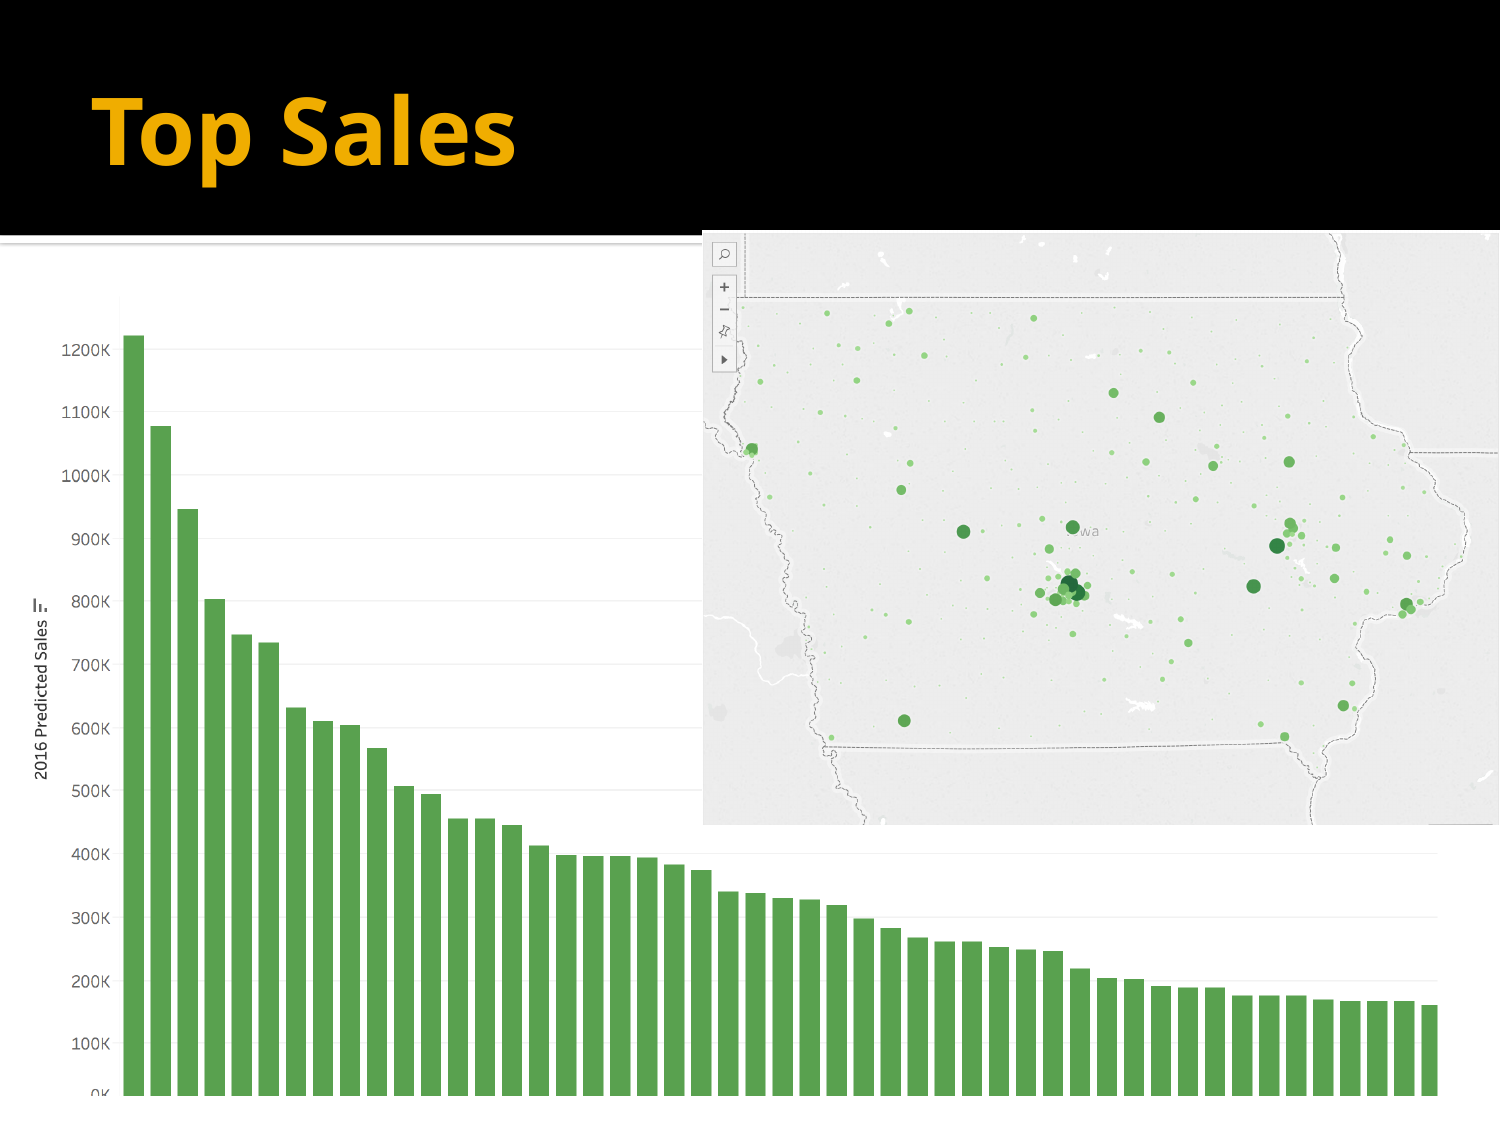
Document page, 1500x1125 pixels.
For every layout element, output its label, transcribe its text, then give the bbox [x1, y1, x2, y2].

picture [702, 230, 1500, 825]
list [19, 294, 1444, 1096]
title Top Sales [75, 25, 1425, 231]
